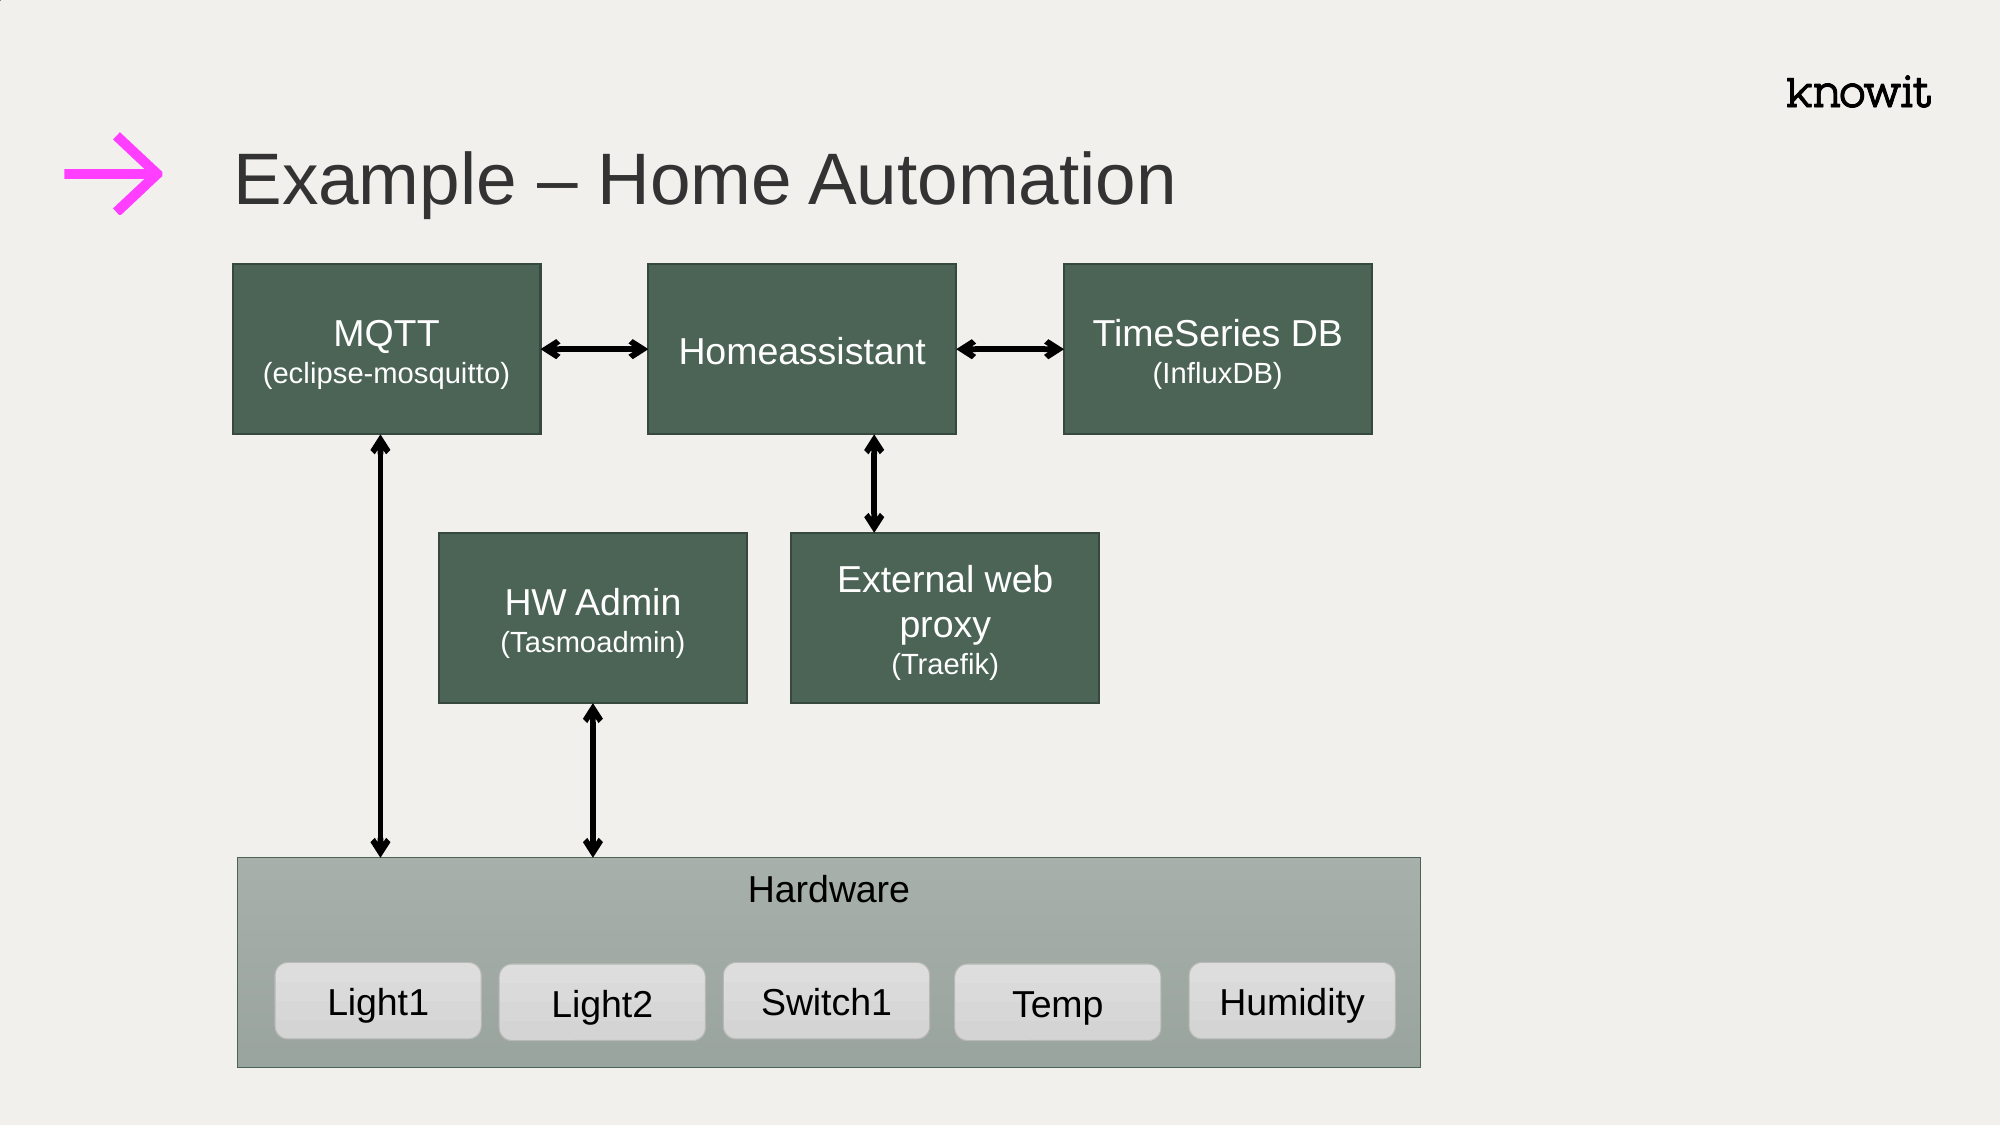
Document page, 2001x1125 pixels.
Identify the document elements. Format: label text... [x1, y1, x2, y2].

text_box Homeassistant [647, 263, 957, 435]
text_box Light2 [498, 963, 707, 1042]
picture [1787, 75, 1931, 108]
text_box Light1 [274, 961, 482, 1040]
text_box Temp [954, 963, 1162, 1042]
text_box MQTT (eclipse-mosquitto) [232, 263, 542, 435]
text_box Switch1 [722, 961, 931, 1040]
text_box Humidity [1188, 961, 1396, 1040]
text_box TimeSeries DB (InfluxDB) [1063, 263, 1373, 435]
text_box Hardware [237, 857, 1421, 1068]
title Example – Home Automation [233, 131, 1786, 230]
text_box External web proxy (Traefik) [790, 532, 1100, 704]
text_box HW Admin (Tasmoadmin) [438, 532, 748, 704]
